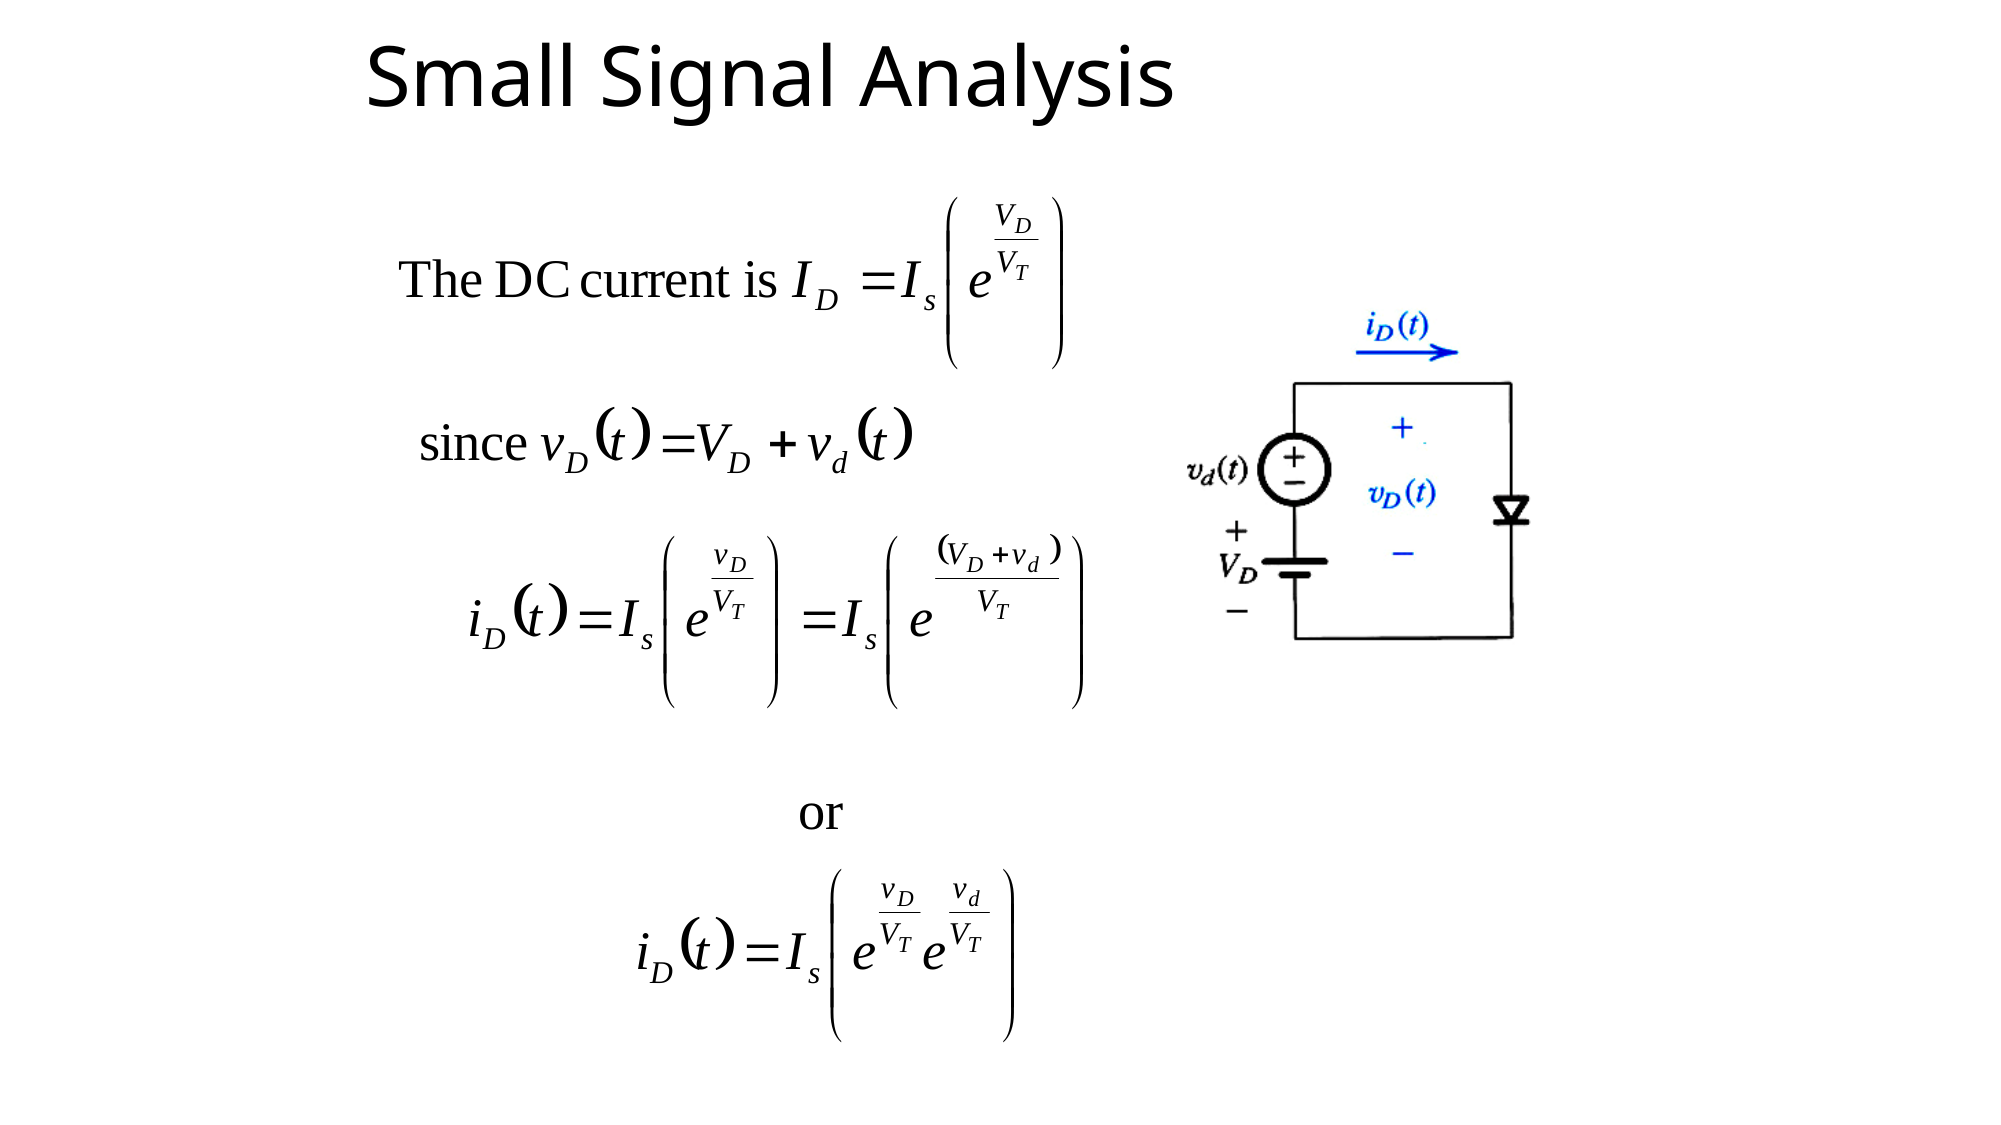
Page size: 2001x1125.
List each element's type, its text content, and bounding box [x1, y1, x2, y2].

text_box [391, 183, 1094, 384]
title Small Signal Analysis [350, 21, 1638, 138]
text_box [412, 405, 930, 488]
picture [1186, 286, 1557, 667]
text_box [614, 792, 1032, 1055]
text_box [447, 522, 1114, 723]
